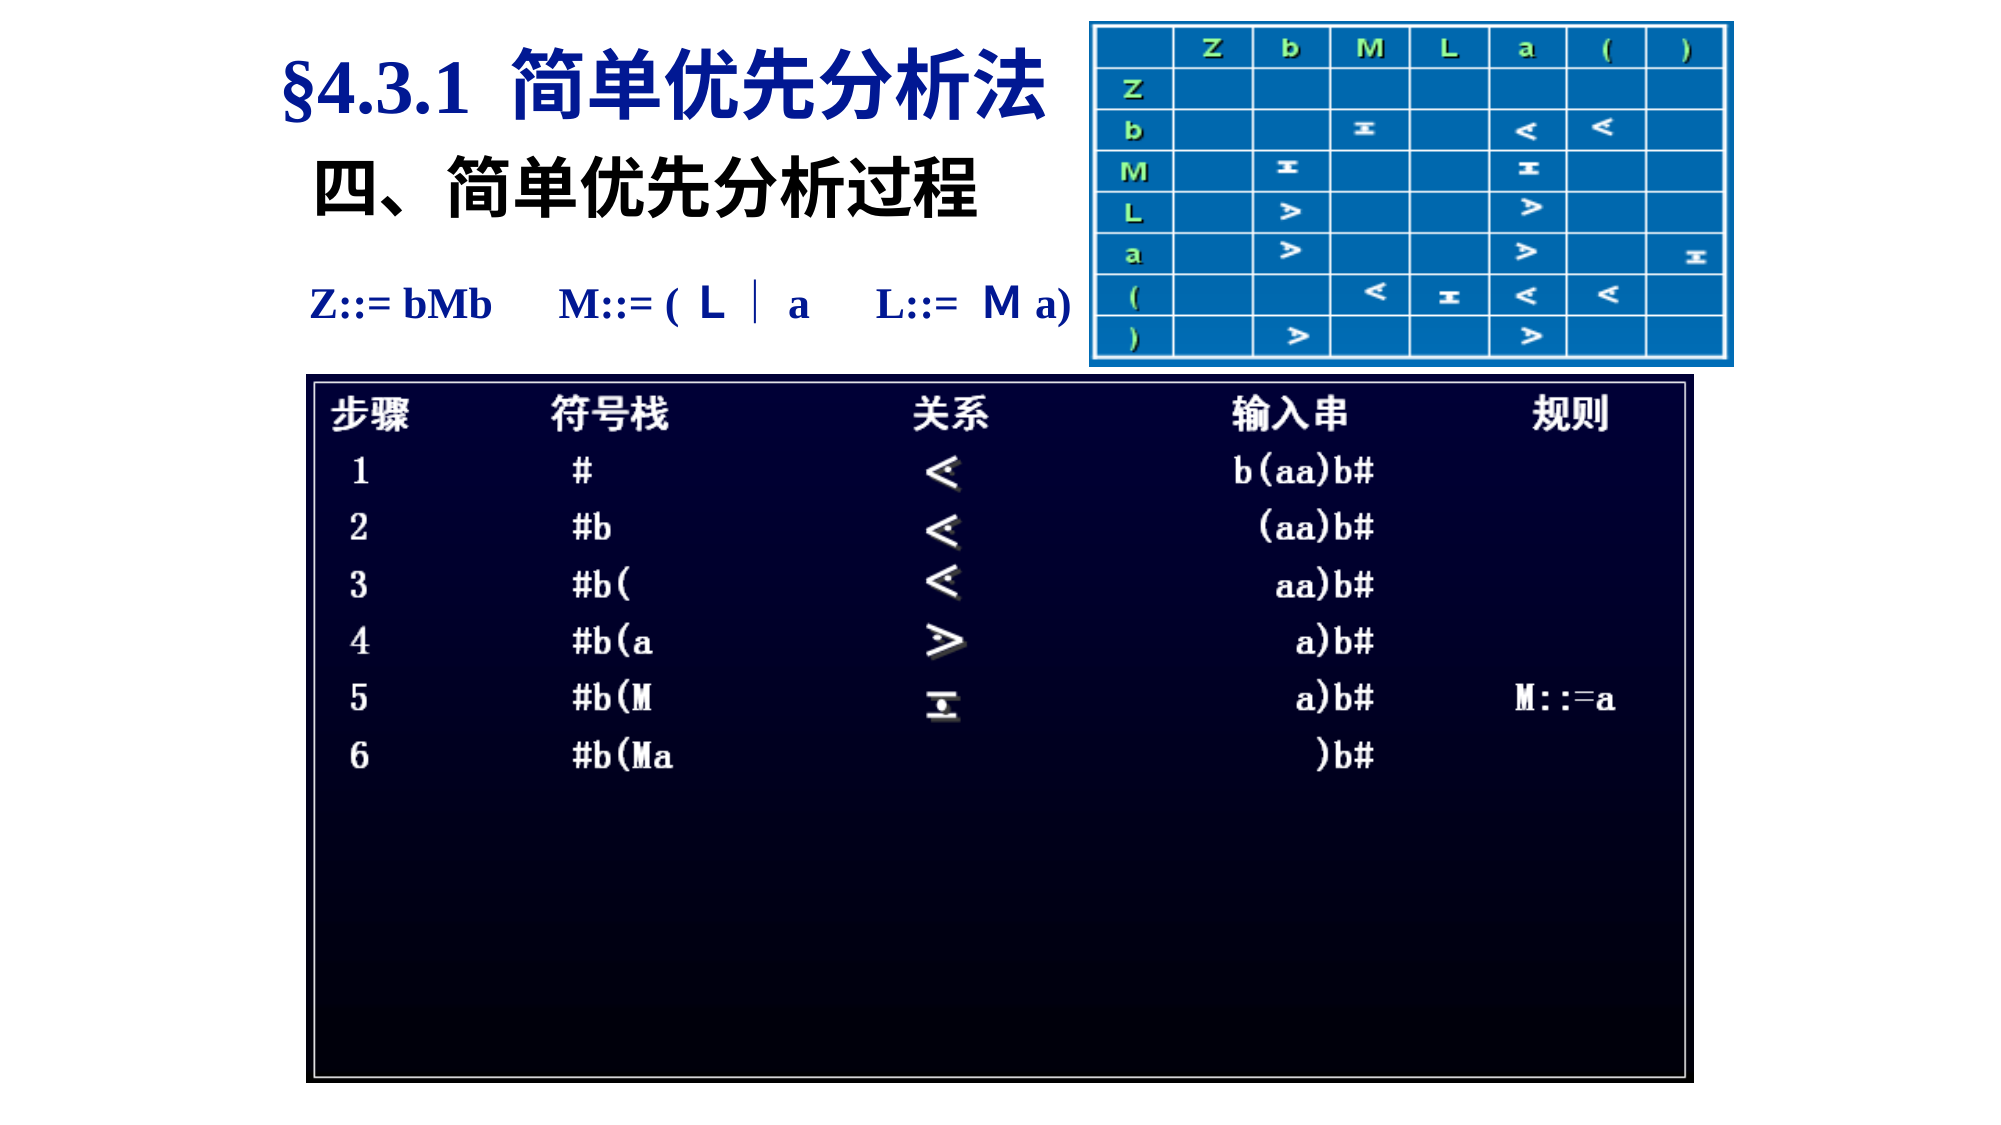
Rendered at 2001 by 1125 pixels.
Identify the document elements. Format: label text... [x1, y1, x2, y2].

text_box §4.3.1 简单优先分析法 [264, 10, 1715, 141]
text_box Z::= bMb M::= (Ｌ｜a L::= Ｍa) [294, 251, 1087, 335]
picture [1089, 21, 1734, 367]
text_box 四、简单优先分析过程 [297, 98, 995, 233]
picture [306, 374, 1694, 1083]
